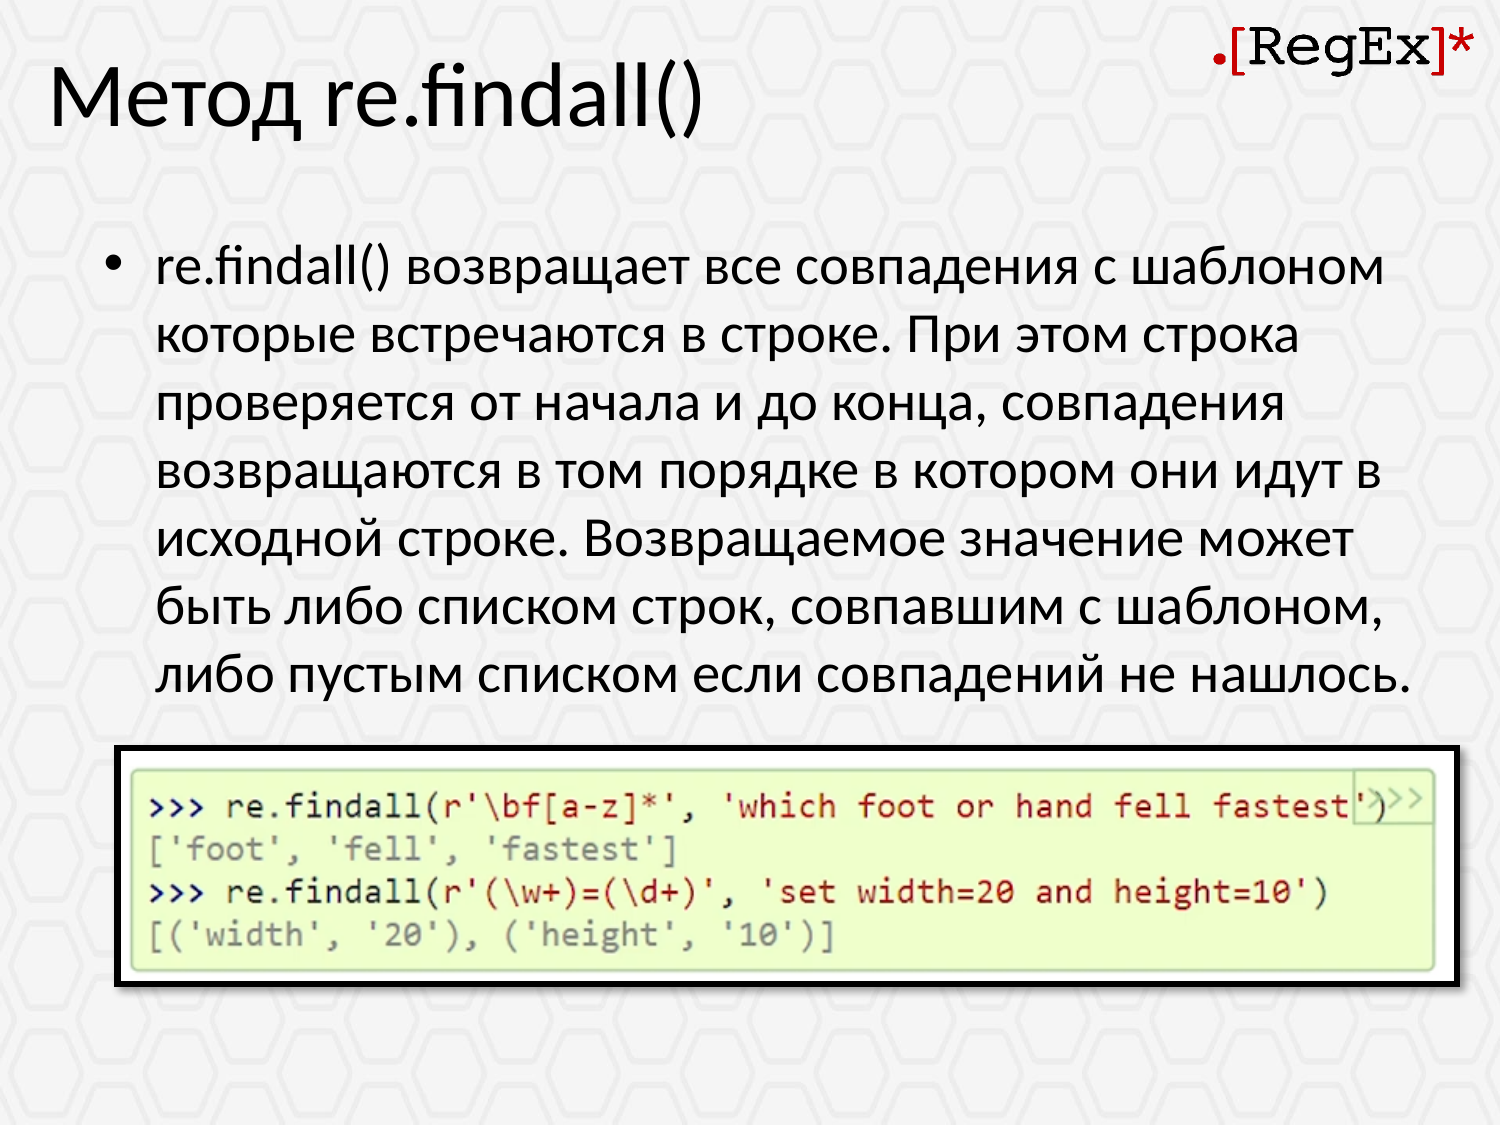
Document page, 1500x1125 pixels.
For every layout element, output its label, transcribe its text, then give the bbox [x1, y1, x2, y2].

title Метод re.findall() [17, 0, 739, 184]
text_box re.findall() возвращает все совпадения с шаблоном которые встречаются в строке. При этом строка проверяется от начала и до конца, совпадения возвращаются в том порядке в котором они идут в исходной строке. Возвращаемое значение может быть либо списком строк, совпавшим с шаблоном, либо пустым списком если совпадений не нашлось. [88, 219, 1436, 740]
text_box [48, 614, 1395, 839]
picture [0, 0, 1500, 1125]
